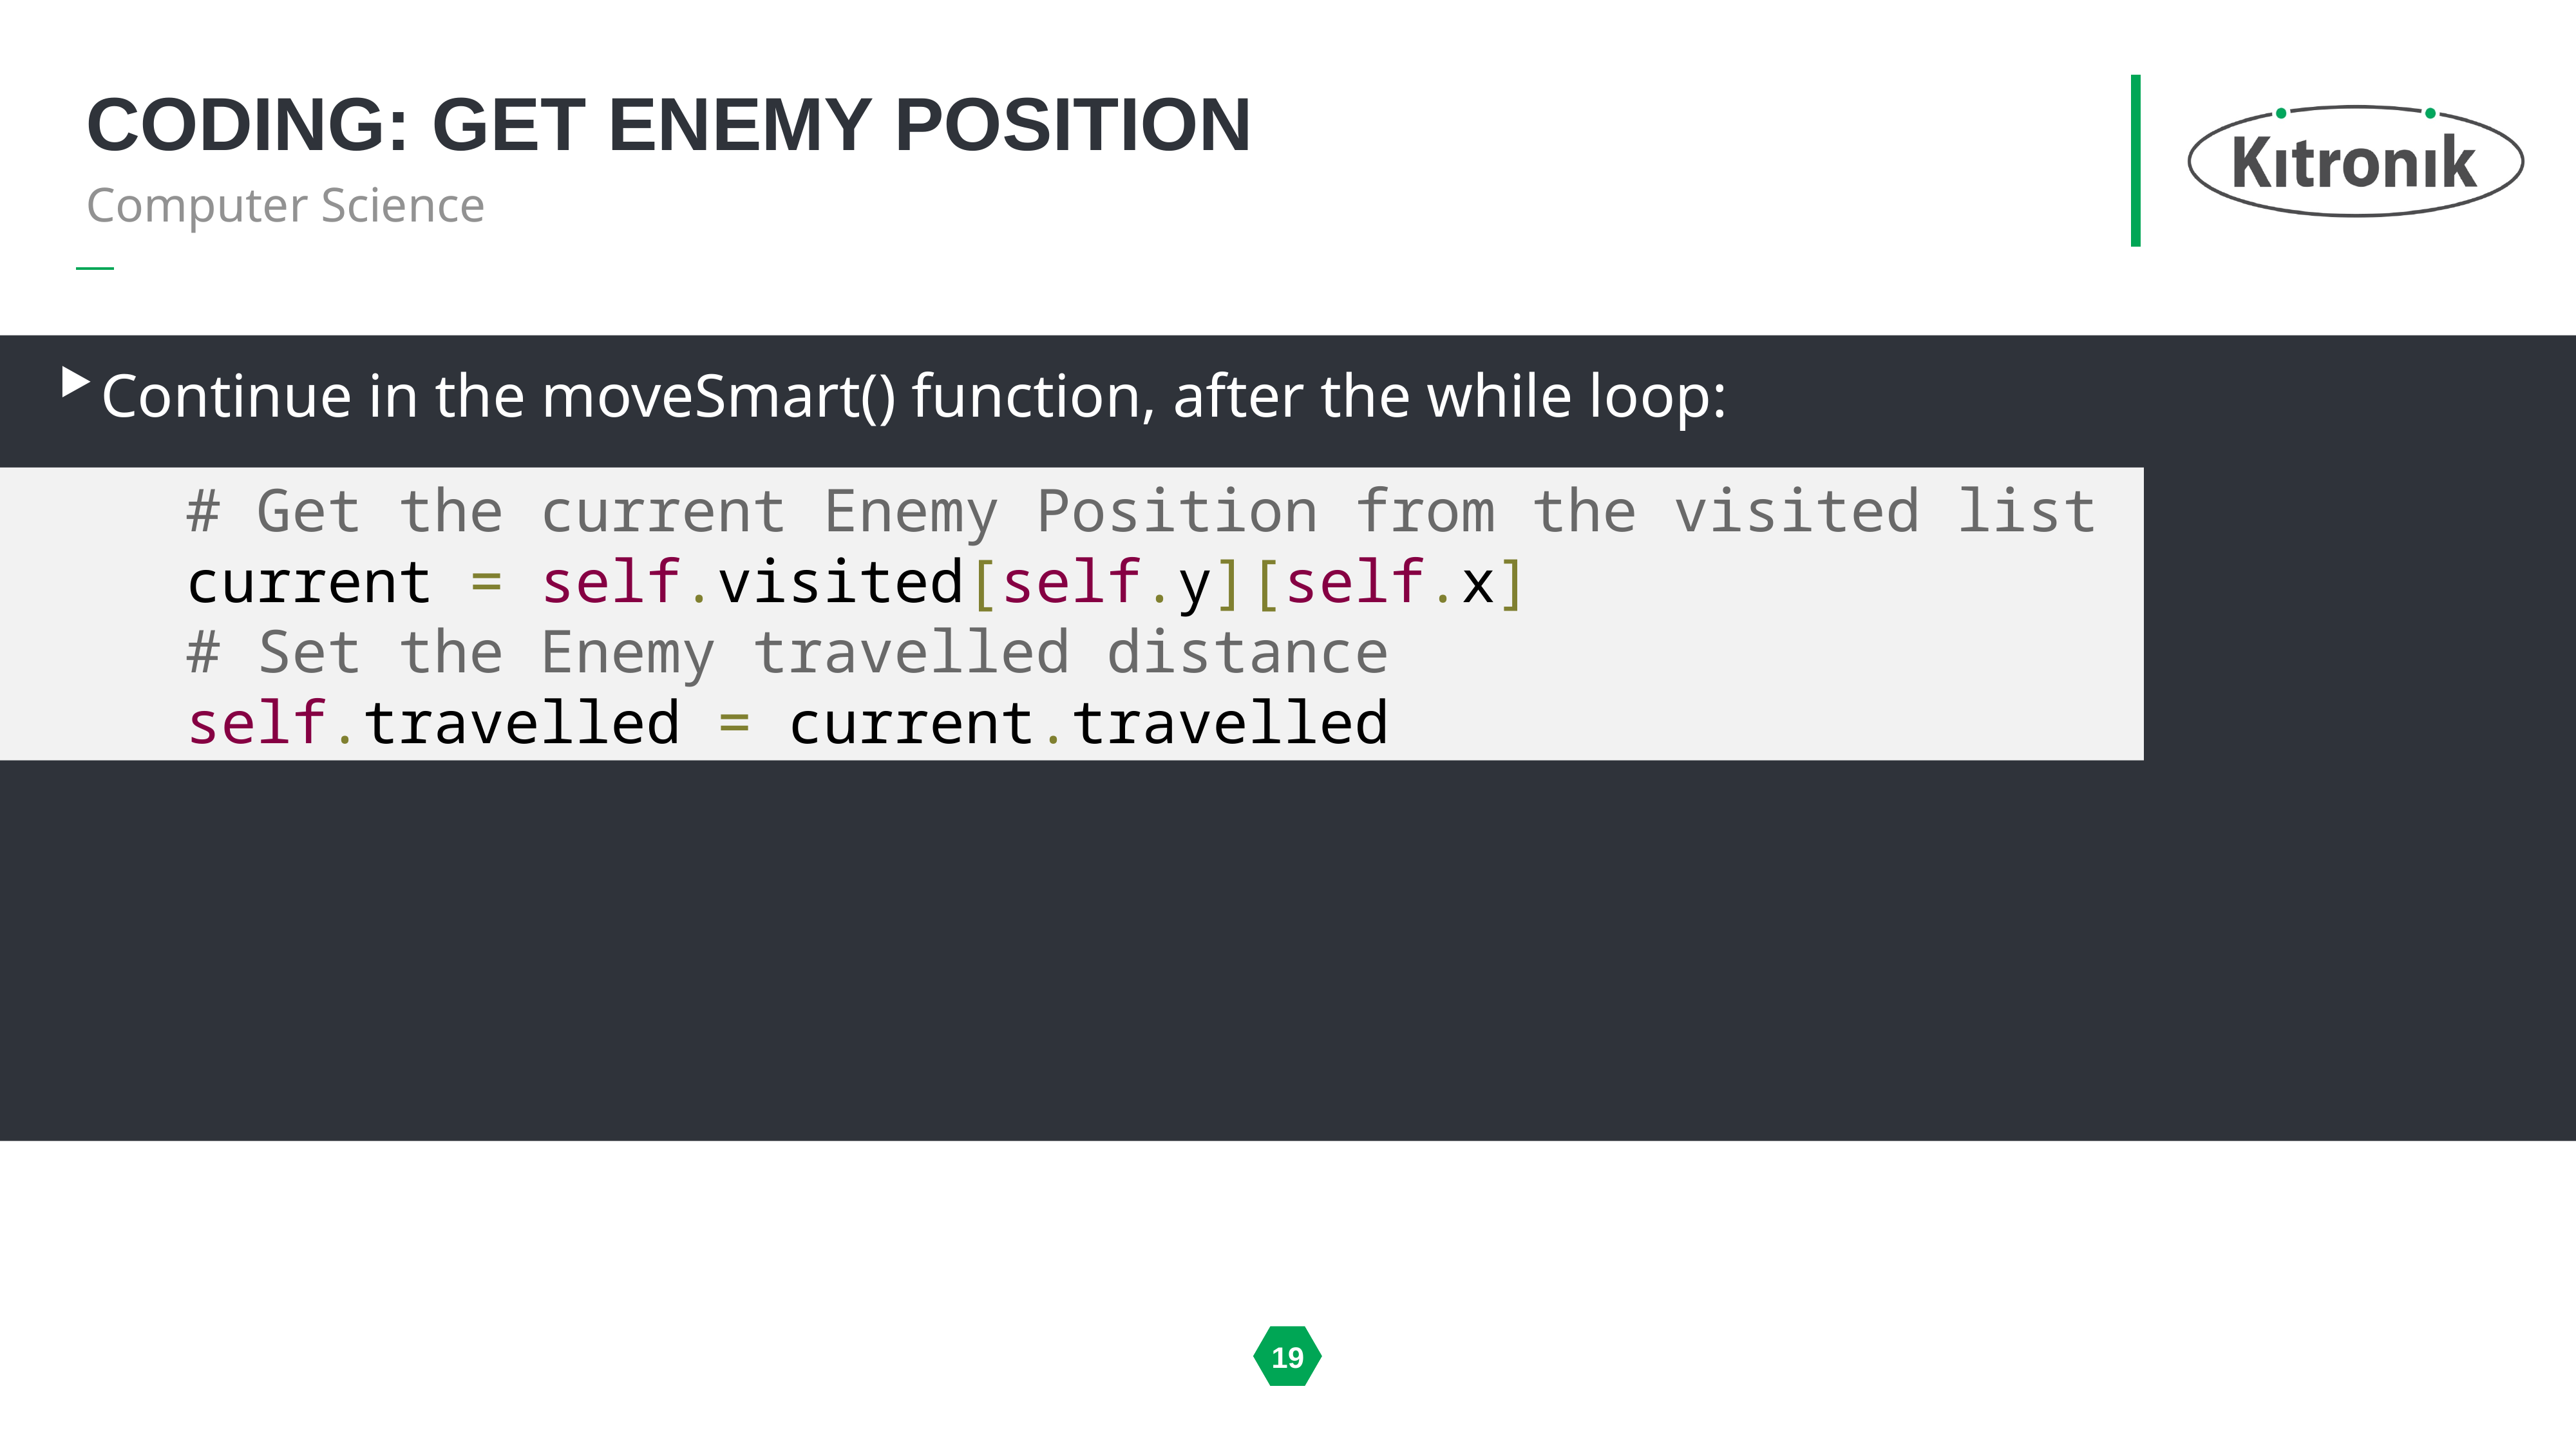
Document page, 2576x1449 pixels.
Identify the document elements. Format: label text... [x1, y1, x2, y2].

title Coding: get enemy position [76, 70, 2031, 191]
text_box [1268, 1382, 1307, 1386]
picture [2186, 103, 2526, 219]
text_box # Get the current Enemy Position from the visited list current = self.visited[self.y][self.x] # Set the Enemy travelled distance self.travelled = current.travelled [0, 467, 2144, 761]
text_box [0, 335, 2576, 1141]
text_box Continue in the moveSmart() function, after the while loop: [43, 350, 2143, 437]
slide_number 19 [1253, 1331, 1323, 1382]
text_box [1267, 1326, 1307, 1331]
list Computer Science [76, 191, 2031, 237]
